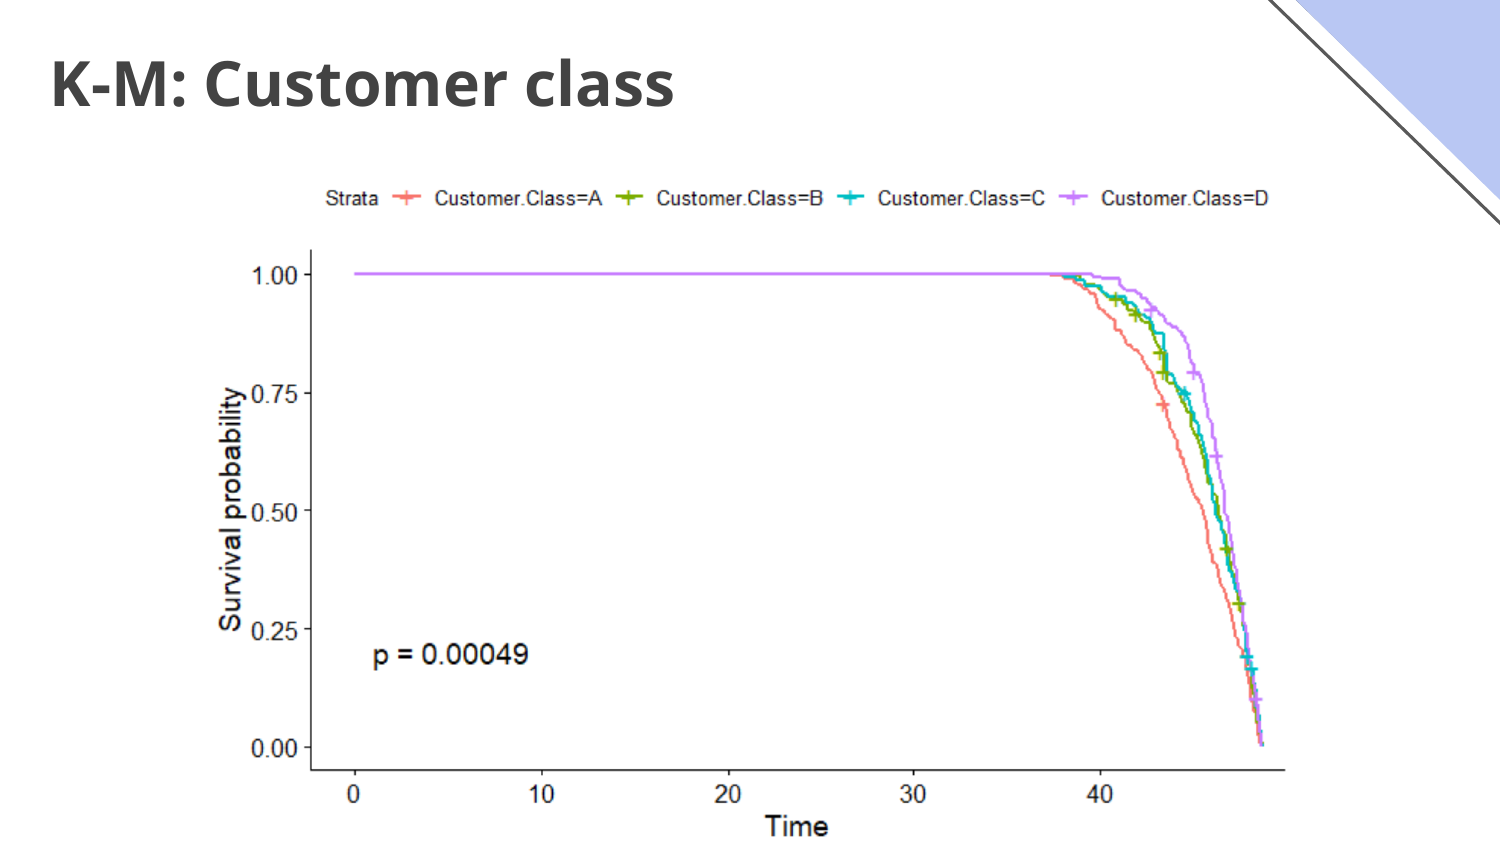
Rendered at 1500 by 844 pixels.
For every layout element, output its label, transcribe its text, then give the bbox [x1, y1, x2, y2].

picture [208, 170, 1292, 844]
text_box [1296, 0, 1500, 199]
title K-M: Customer class [34, 29, 859, 112]
